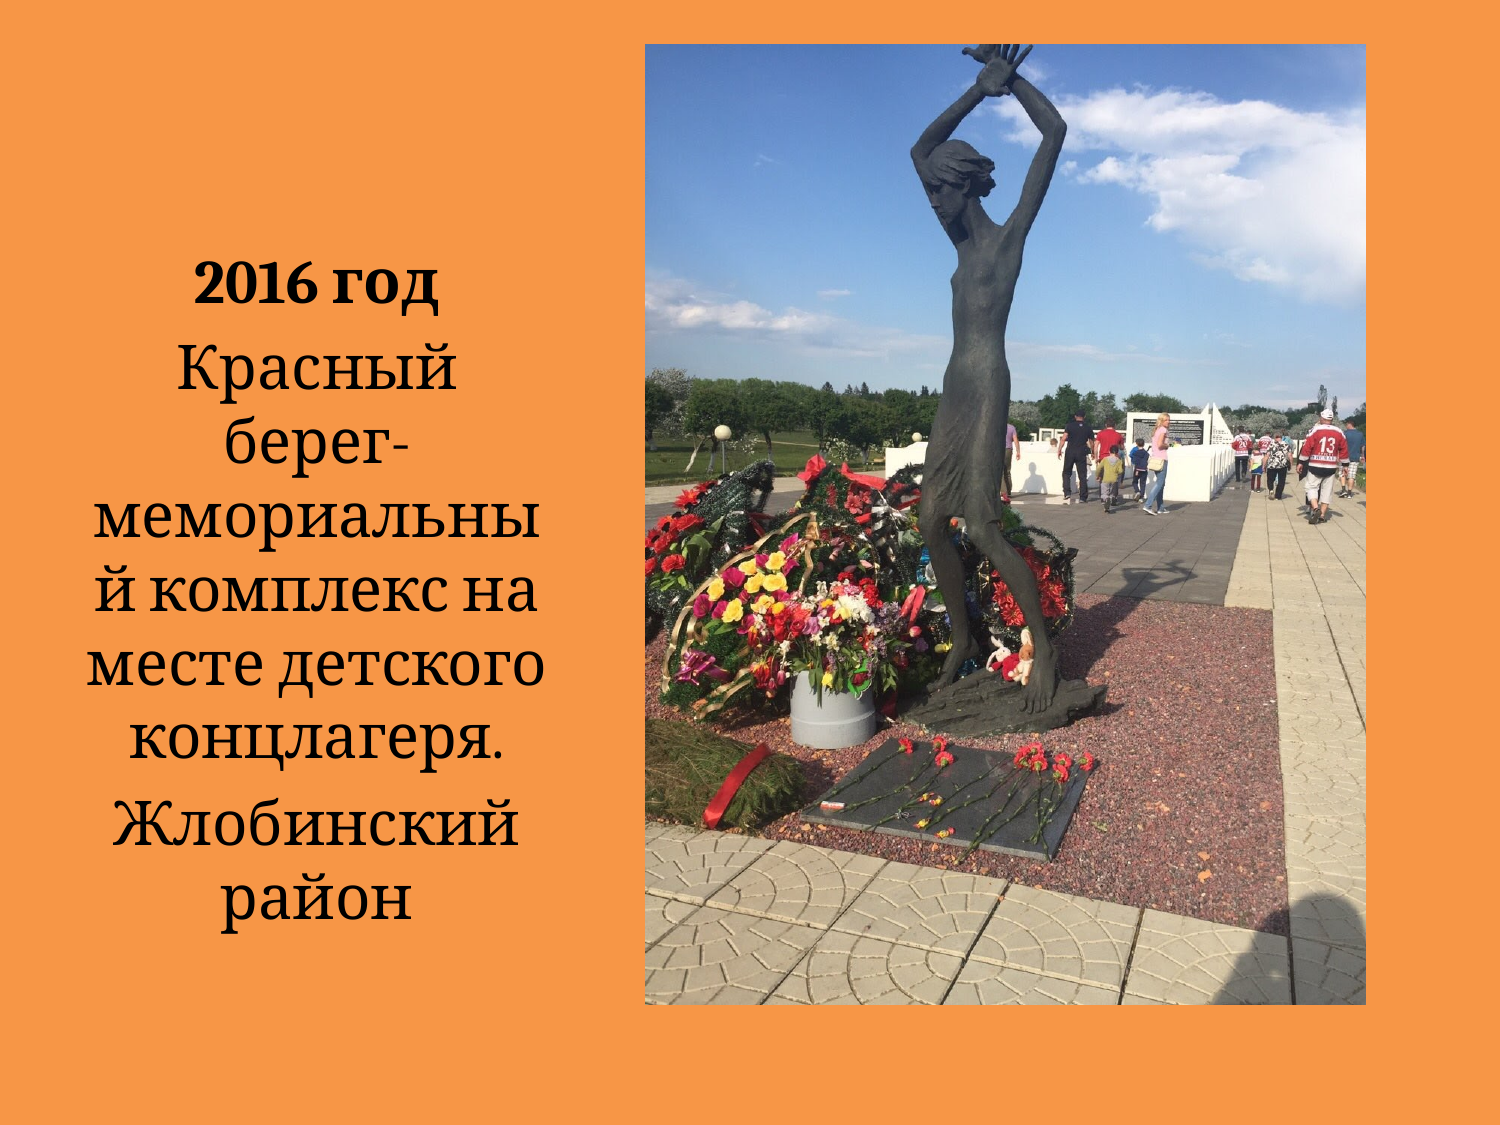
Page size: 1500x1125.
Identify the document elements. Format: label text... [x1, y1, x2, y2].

list 2016 год Красный берег- мемориальный комплекс на месте детского концлагеря. Жлобинский район [70, 234, 564, 1004]
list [645, 44, 1366, 1006]
